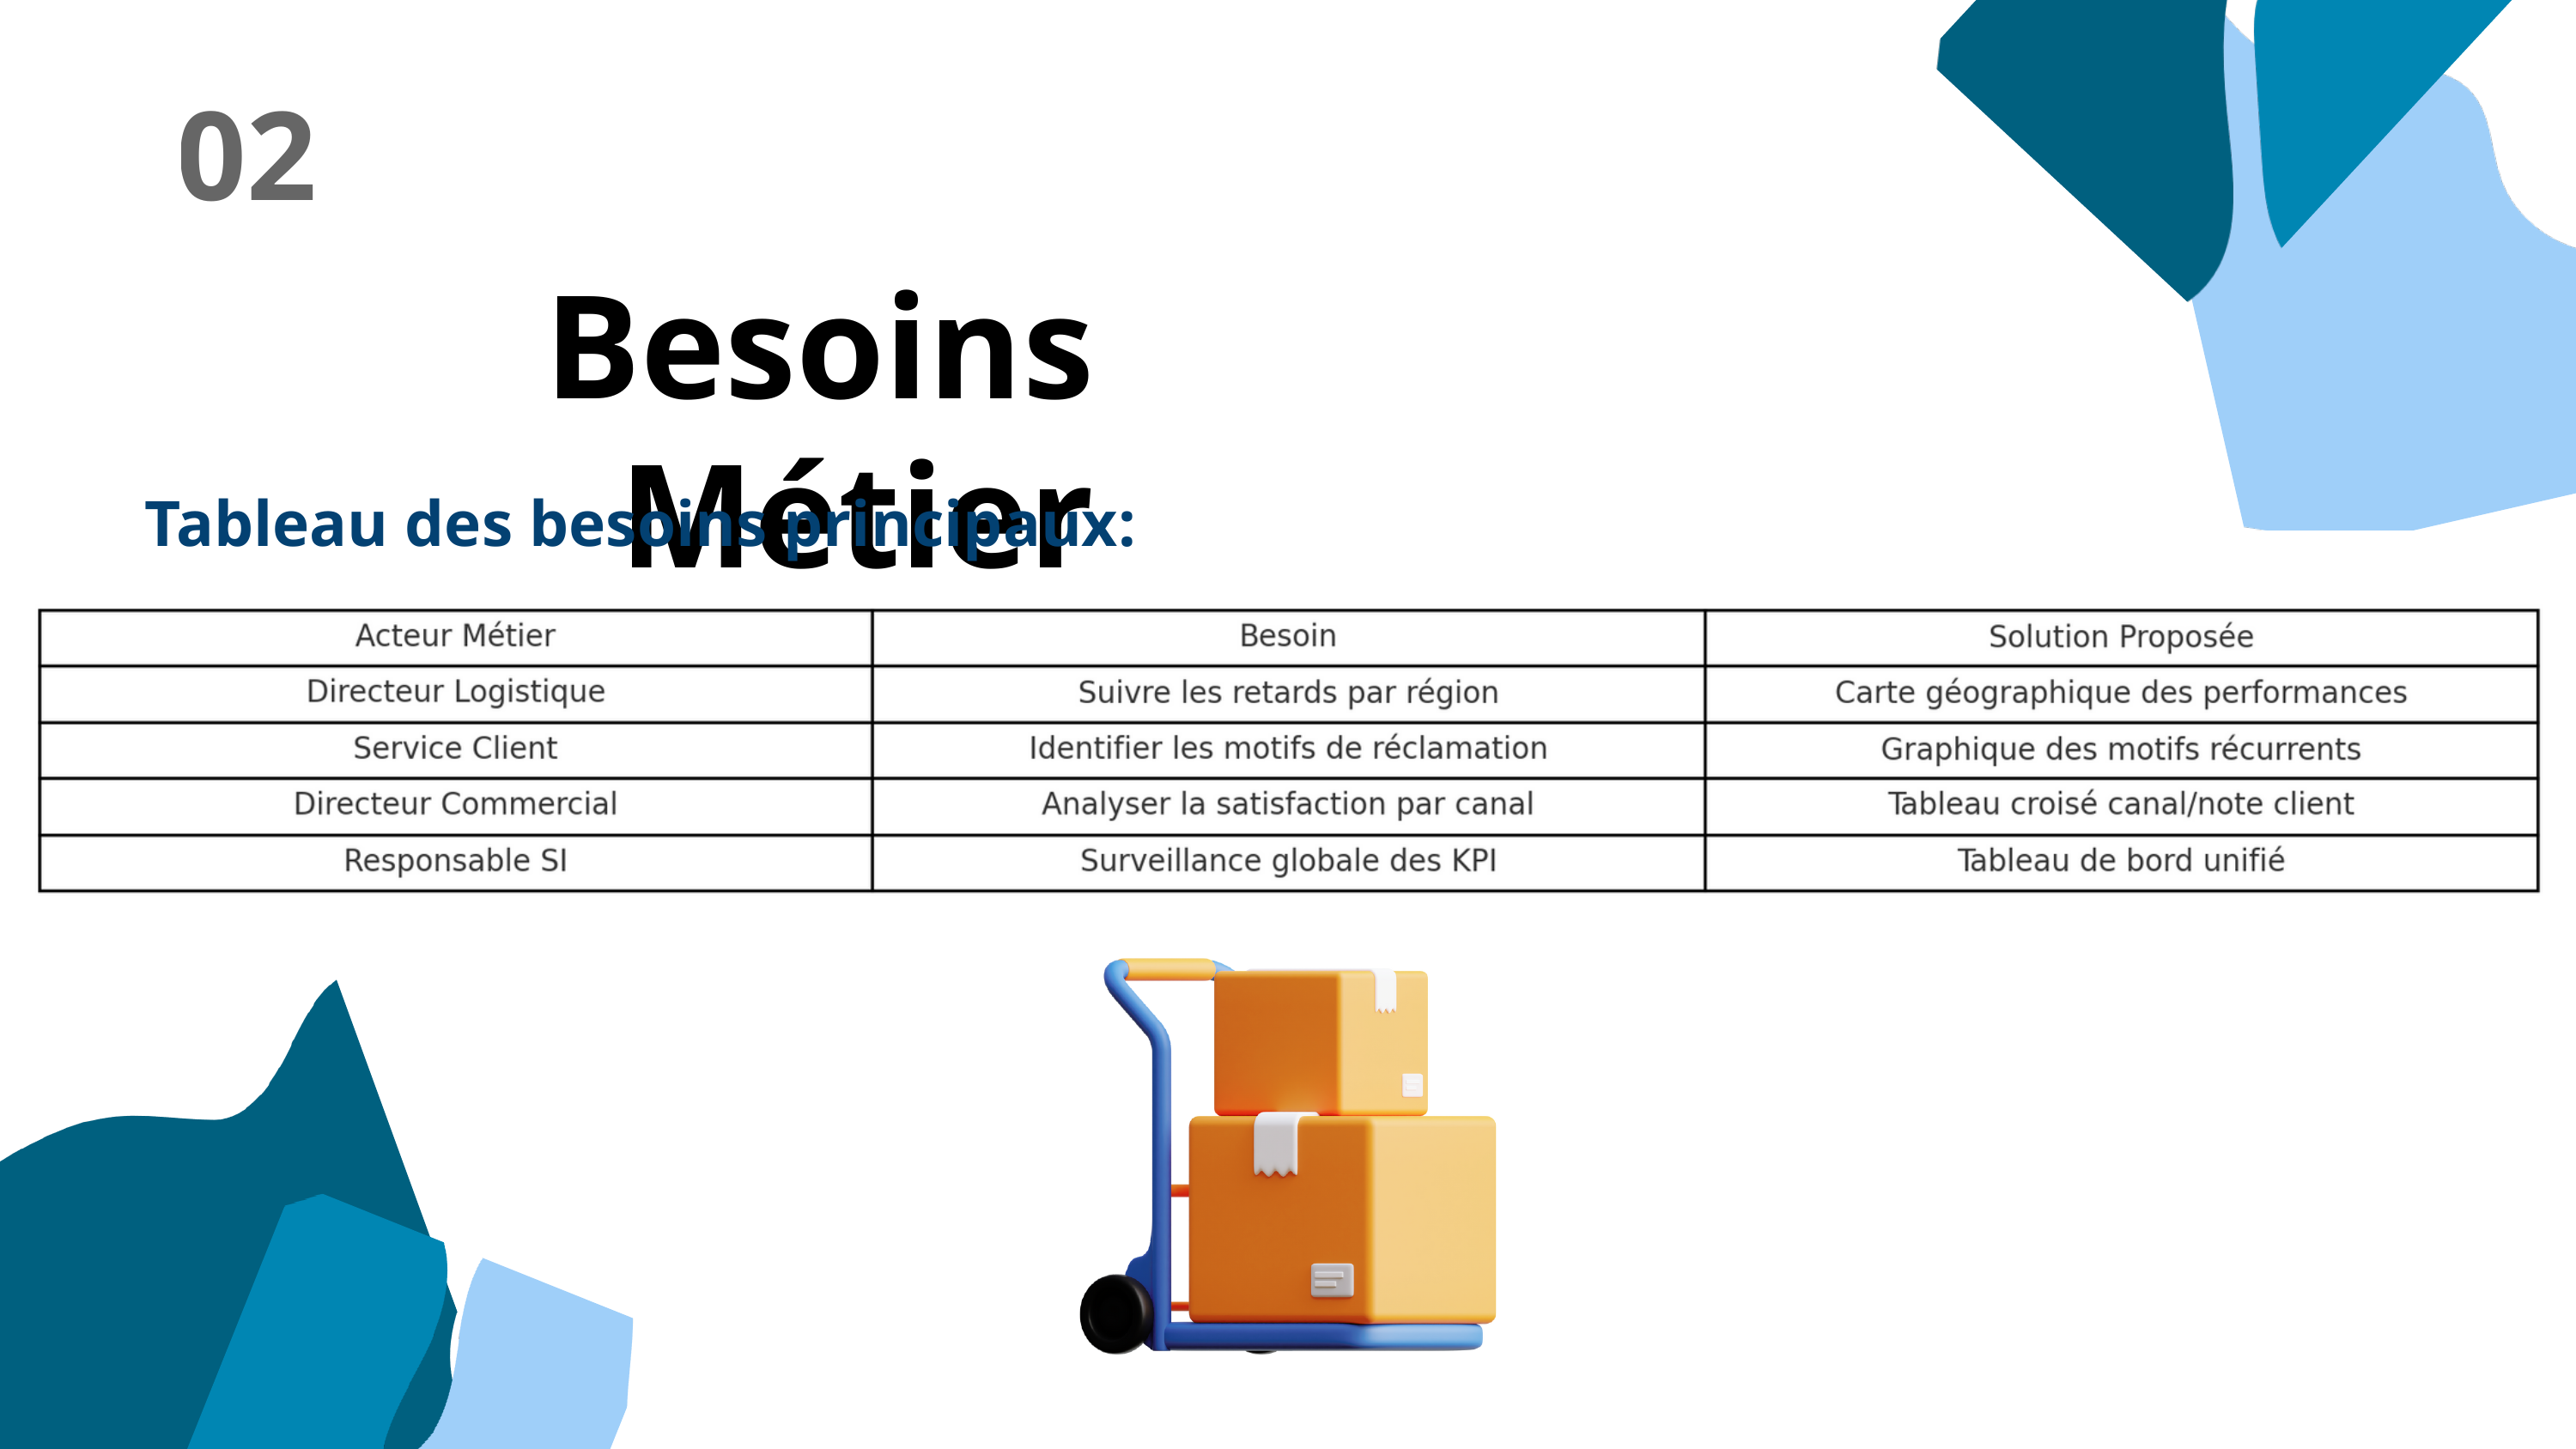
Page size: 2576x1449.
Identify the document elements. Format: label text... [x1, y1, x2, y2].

text_box [18, 530, 2558, 959]
text_box [1923, 0, 2512, 324]
text_box [2193, 0, 2576, 530]
text_box Tableau des besoins principaux: [144, 485, 1186, 560]
text_box [0, 959, 430, 1449]
text_box [1079, 958, 1497, 1355]
text_box [187, 1182, 659, 1449]
text_box Besoins Métier [109, 258, 1094, 766]
text_box 02 [108, 79, 318, 225]
